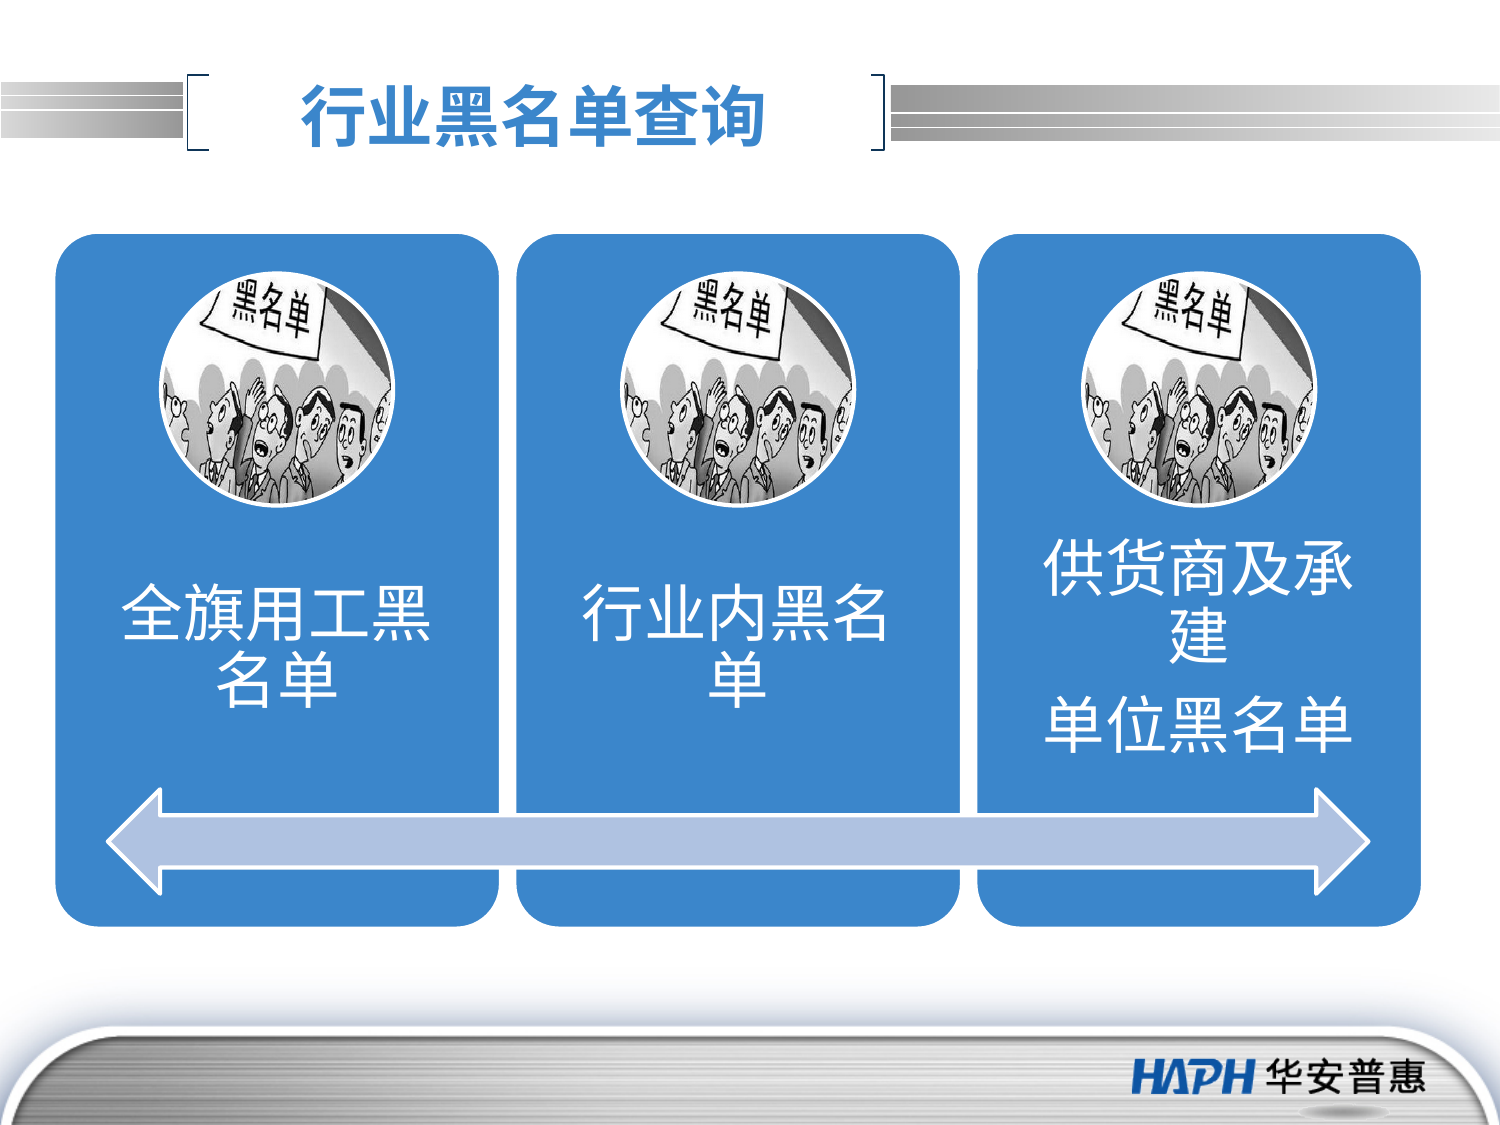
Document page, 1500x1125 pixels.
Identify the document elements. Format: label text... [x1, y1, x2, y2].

picture [0, 0, 1500, 1125]
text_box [52, 231, 1424, 929]
title 行业黑名单查询 [196, 75, 872, 155]
